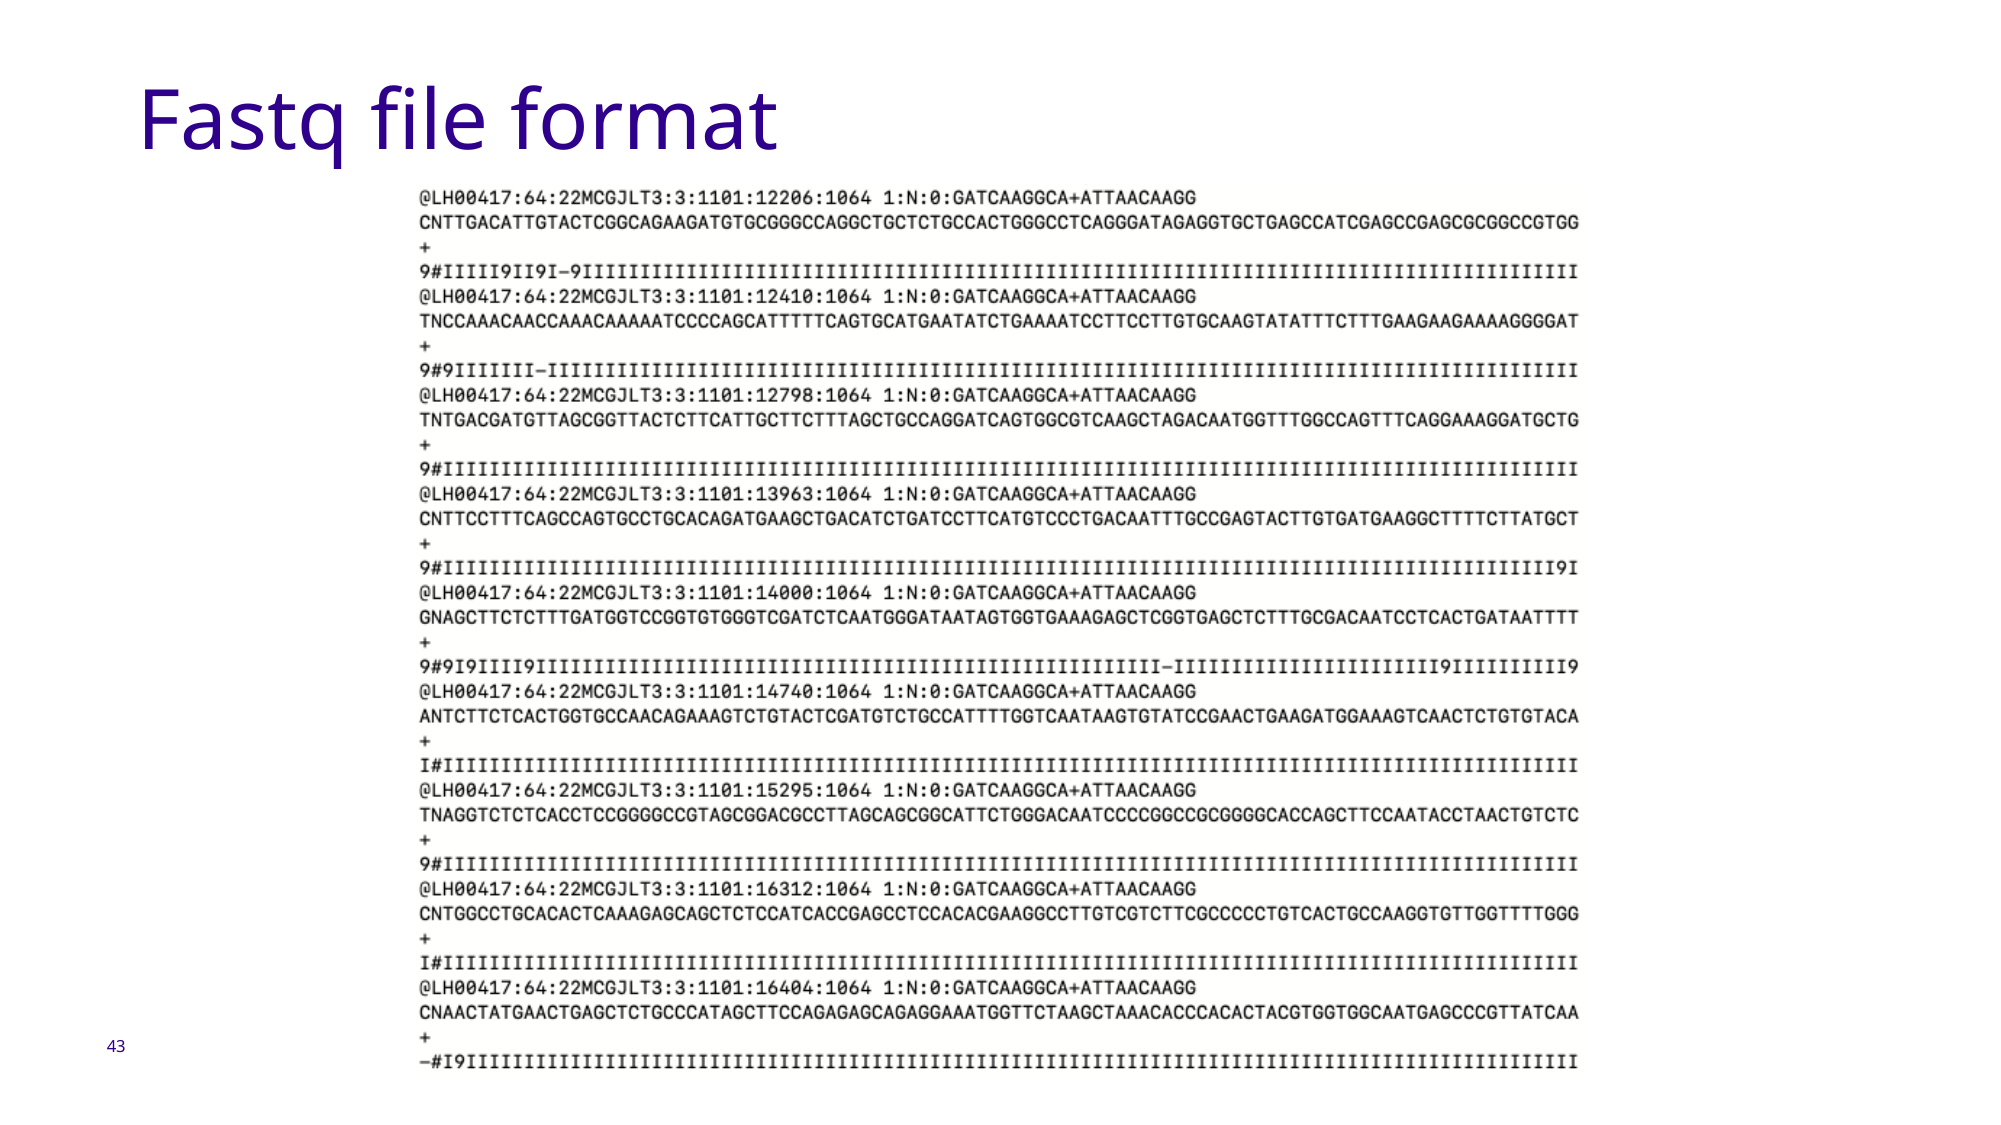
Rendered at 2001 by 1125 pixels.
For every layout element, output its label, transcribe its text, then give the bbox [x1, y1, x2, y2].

picture [415, 184, 1585, 1077]
slide_number 43 [0, 1038, 126, 1059]
title Fastq file format [137, 66, 1863, 168]
